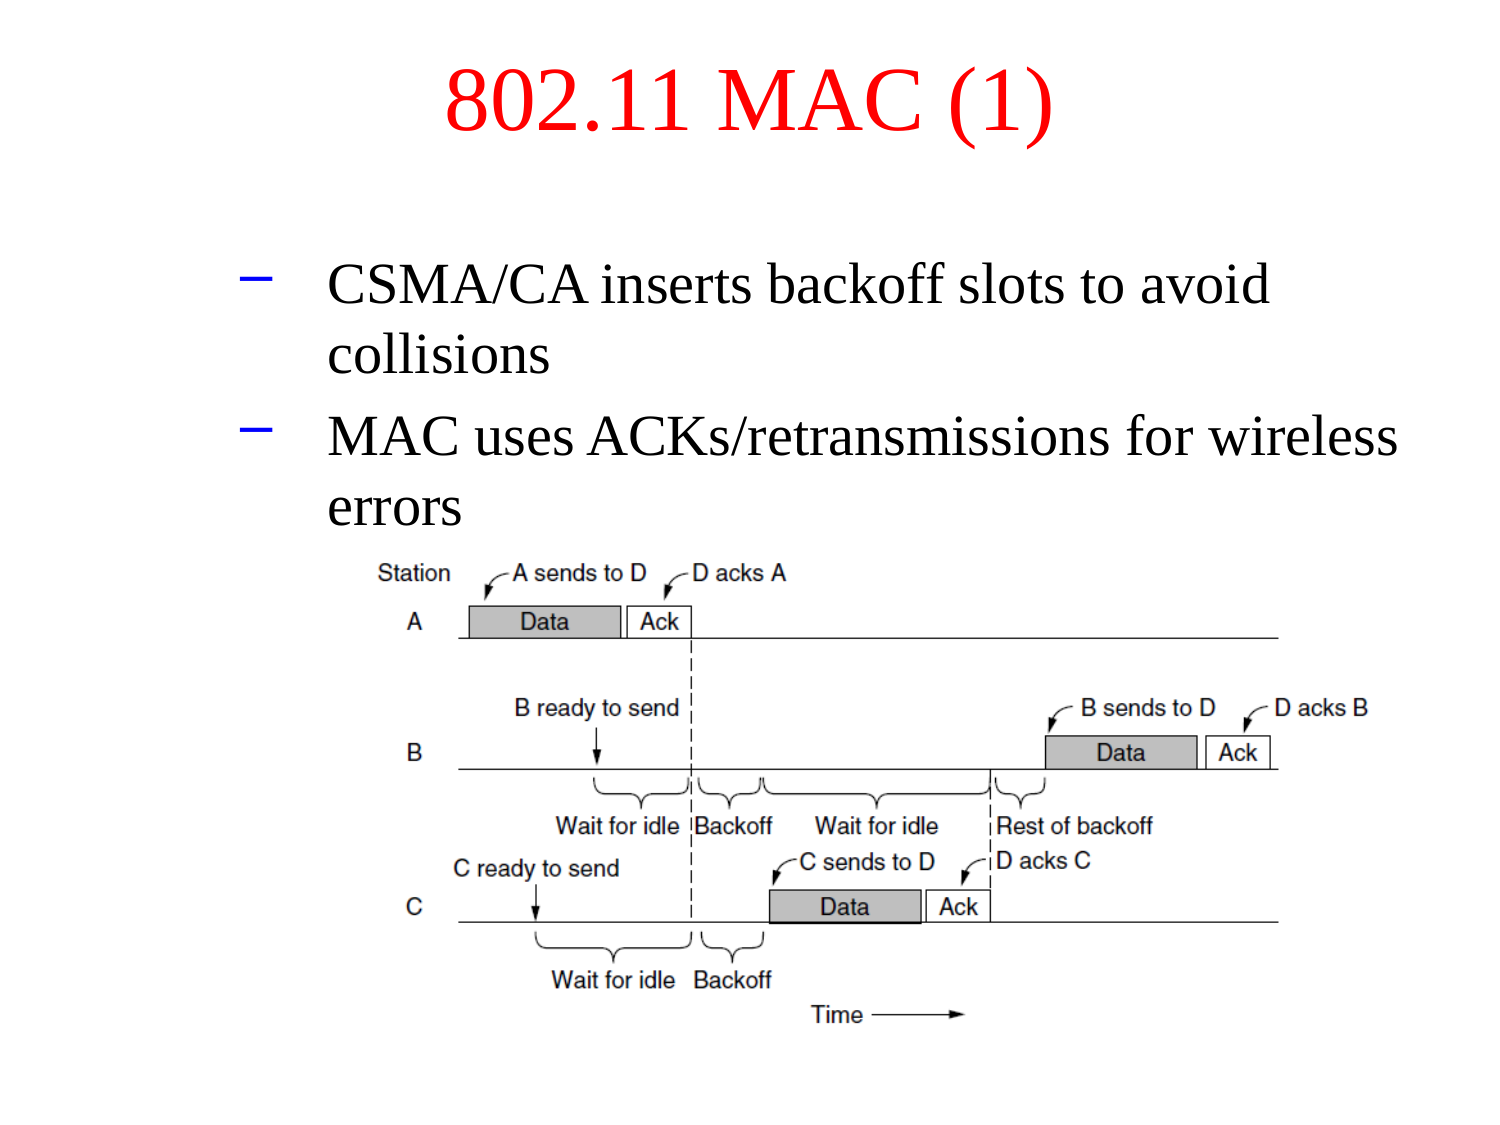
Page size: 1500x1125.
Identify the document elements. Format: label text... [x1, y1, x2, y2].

title 802.11 MAC (1) [0, 0, 1500, 188]
list CSMA/CA inserts backoff slots to avoid collisions MAC uses ACKs/retransmissions for wireless errors [150, 237, 1428, 993]
picture [334, 552, 1398, 1045]
